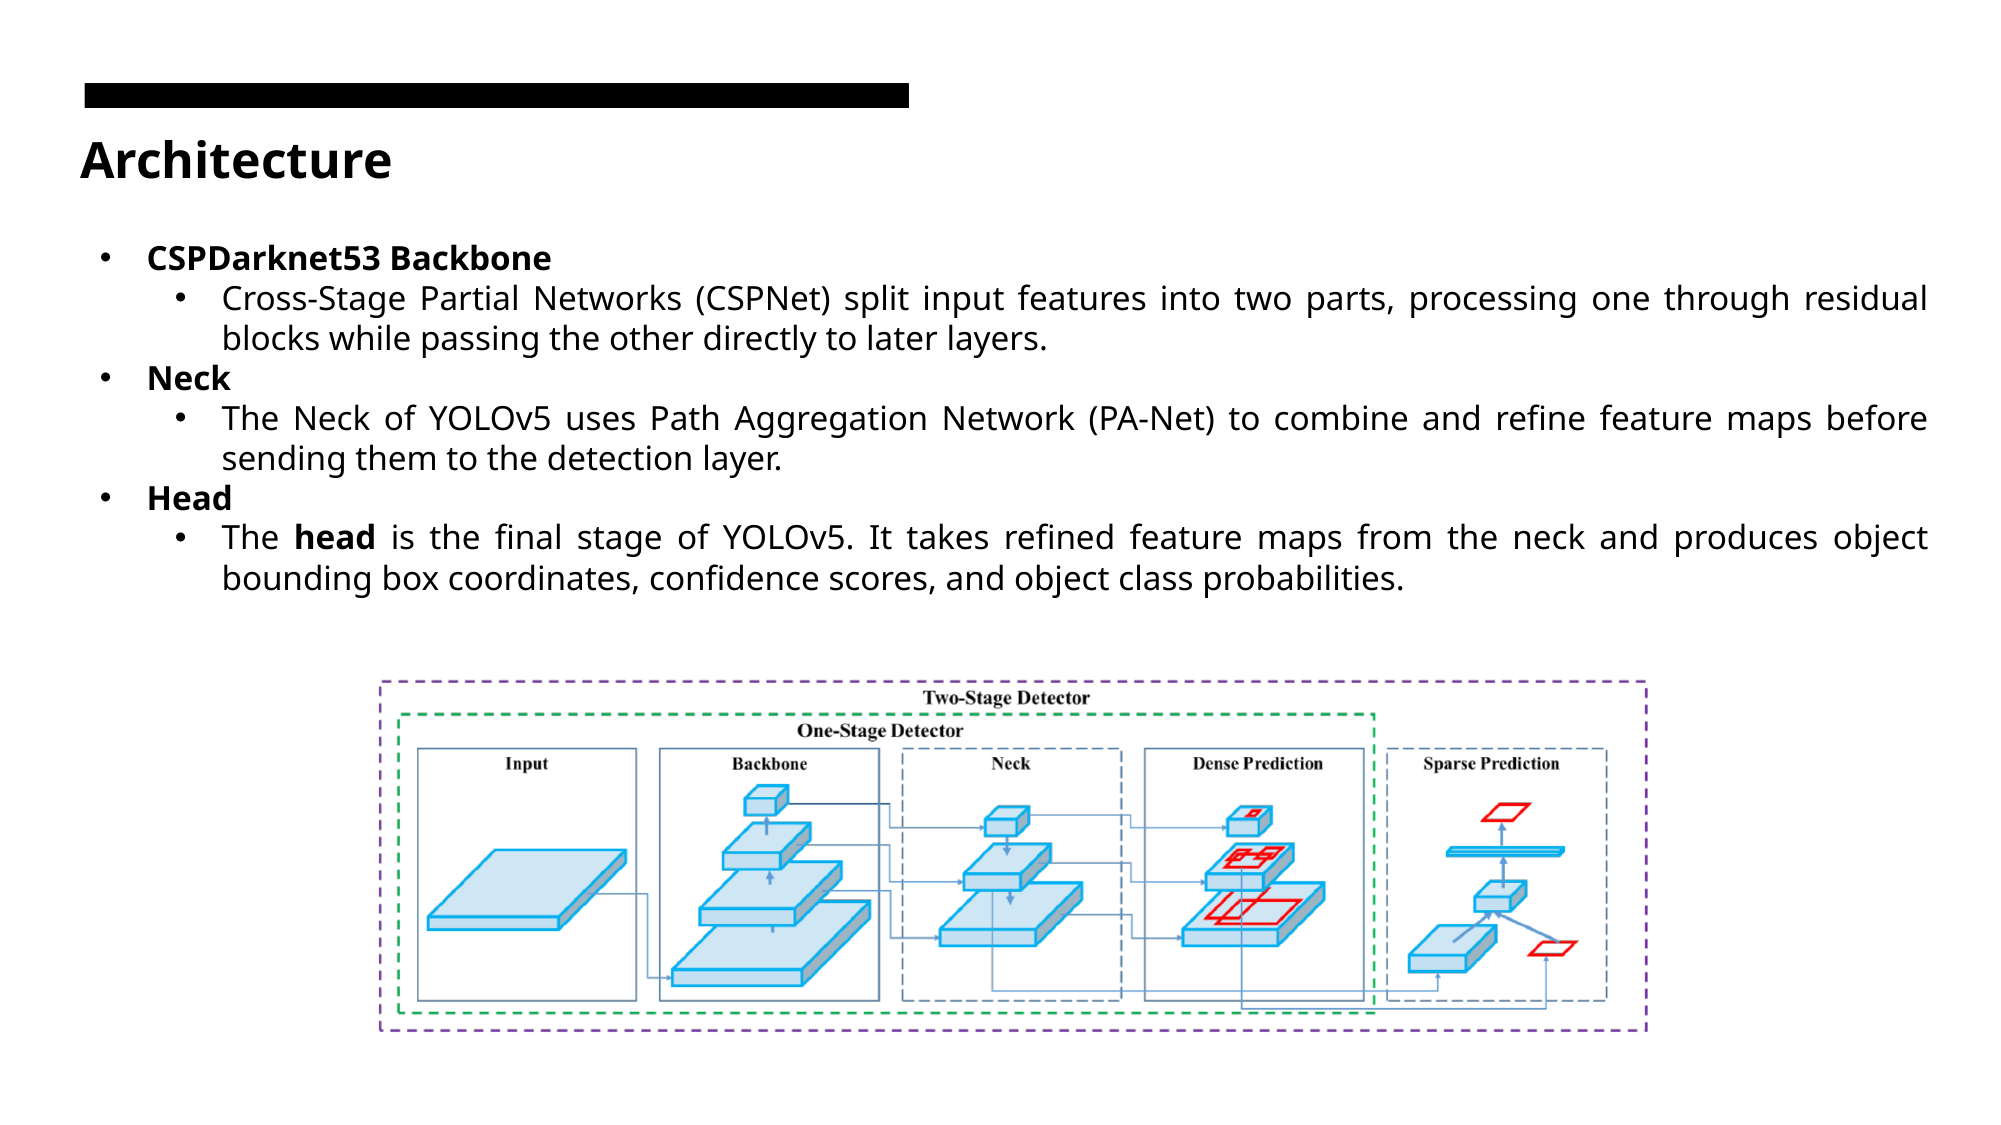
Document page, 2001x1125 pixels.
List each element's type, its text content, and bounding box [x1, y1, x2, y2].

text_box Architecture [65, 121, 408, 197]
picture [334, 651, 1666, 1053]
text_box CSPDarknet53 Backbone Cross-Stage Partial Networks (CSPNet) split input features into two parts, processing one through residual blocks while passing the other directly to later layers. Neck The Neck of YOLOv5 uses Path Aggregation Network (PA-Net) to combine and refine feature maps before sending them to the detection layer. Head The head is the final stage of YOLOv5. It takes refined feature maps from the neck and produces object bounding box coordinates, confidence scores, and object class probabilities. [85, 229, 1946, 604]
